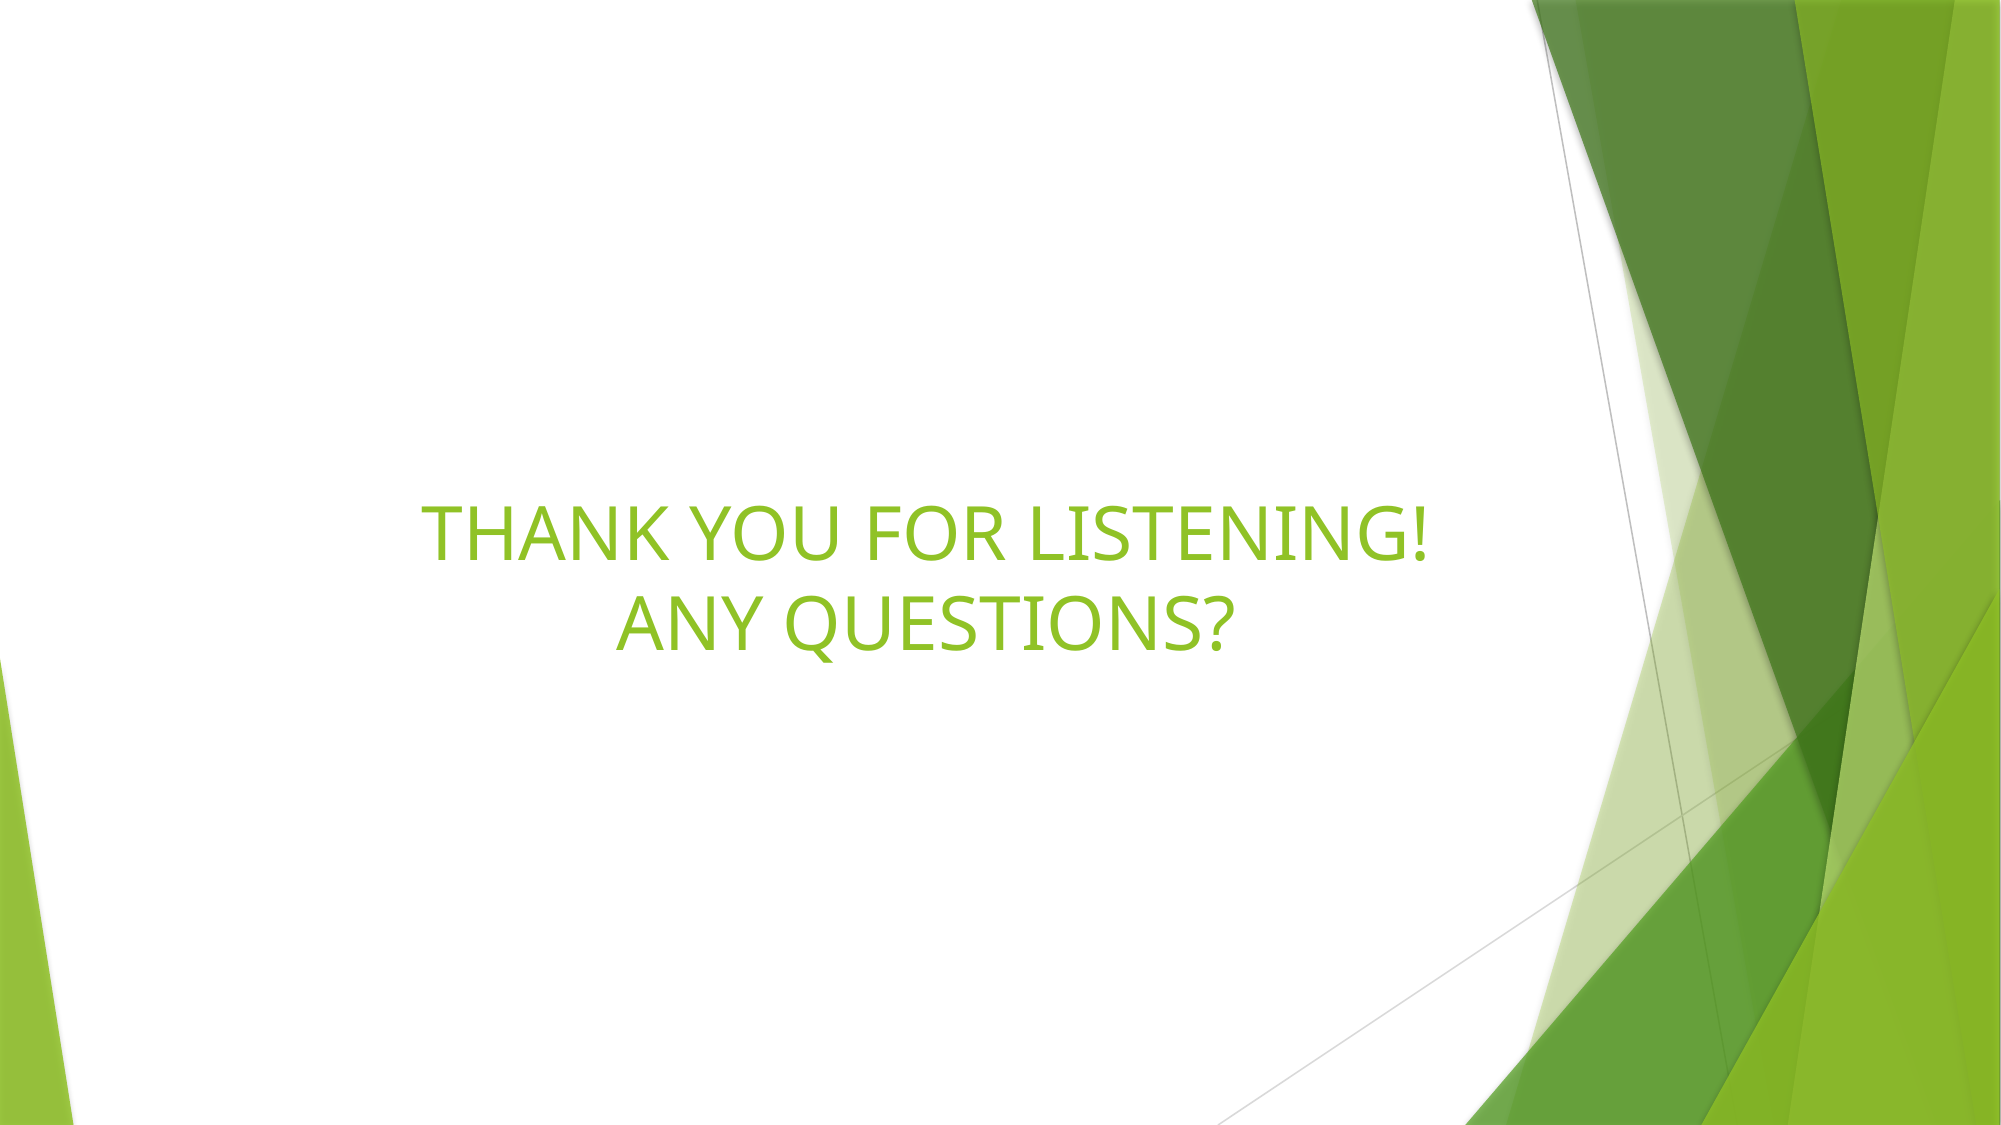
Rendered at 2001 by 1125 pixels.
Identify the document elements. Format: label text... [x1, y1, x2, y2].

title THANK YOU FOR LISTENING! ANY QUESTIONS? [220, 478, 1632, 695]
